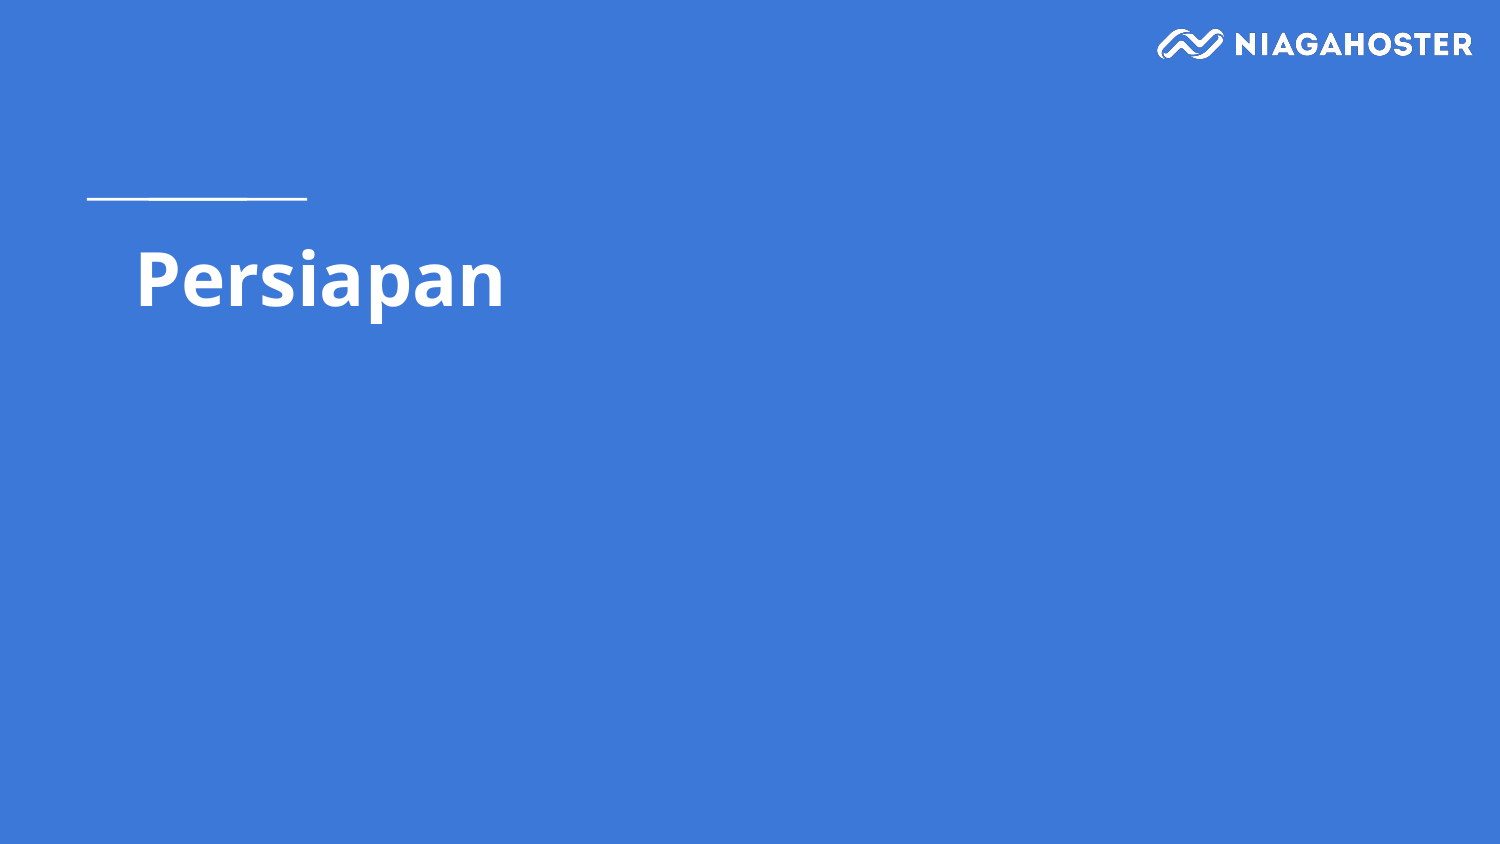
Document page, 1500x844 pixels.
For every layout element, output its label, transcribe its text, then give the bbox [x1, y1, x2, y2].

picture [1130, 0, 1500, 89]
title Persiapan [119, 216, 1381, 466]
